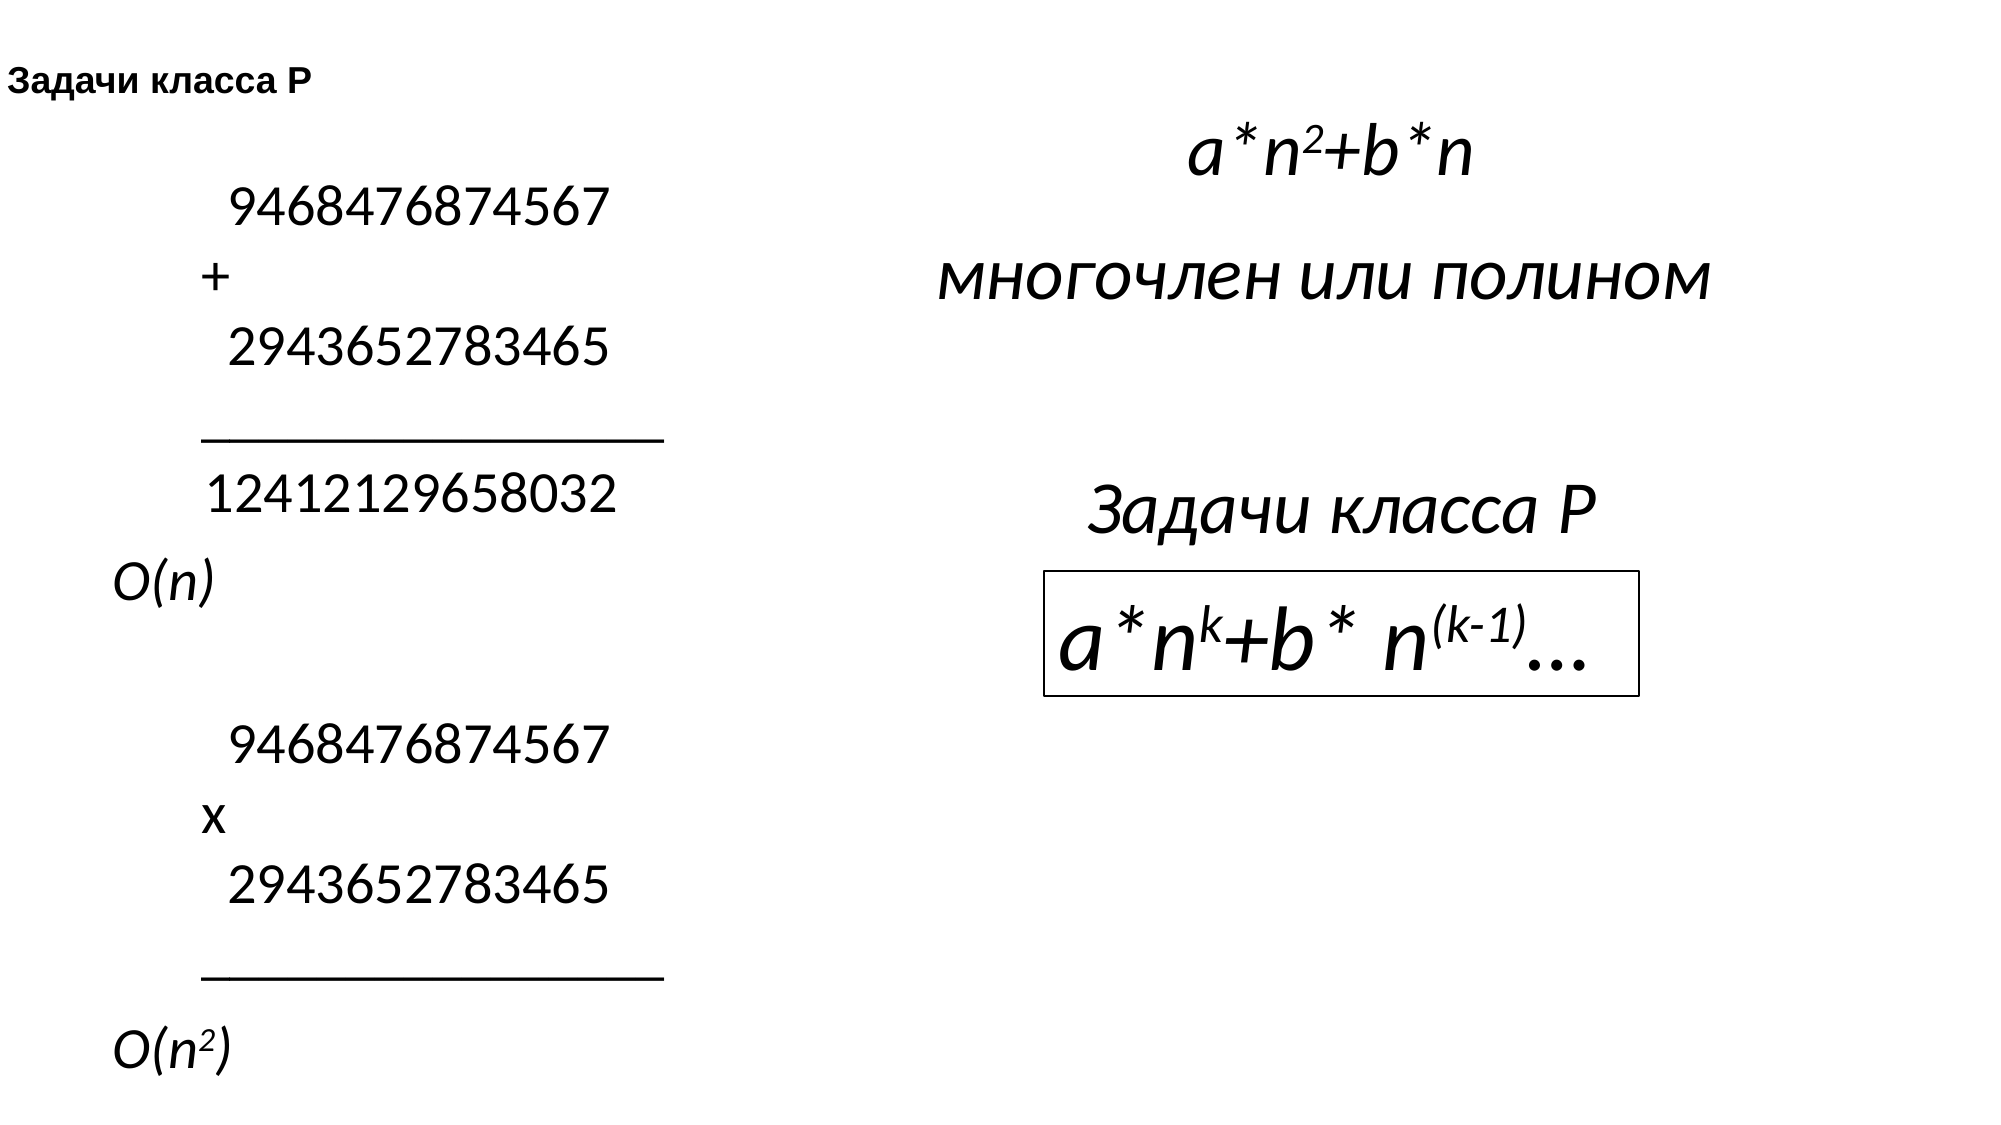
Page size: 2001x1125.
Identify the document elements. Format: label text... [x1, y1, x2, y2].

text_box многочлен или полином [920, 216, 1729, 322]
text_box 9468476874567 + 2943652783465 ________________ [111, 159, 717, 525]
text_box а*nk+b* n(k-1)… [1043, 571, 1639, 697]
text_box О(n2) [22, 1003, 248, 1088]
text_box а*n2+b*n [1172, 93, 1510, 199]
text_box Задачи класса Р [1071, 450, 1612, 556]
text_box Задачи класса Р [0, 53, 528, 110]
text_box 12412129658032 [115, 446, 633, 532]
text_box 9468476874567 х 2943652783465 ________________ [111, 697, 717, 1063]
text_box О(n) [22, 535, 232, 620]
